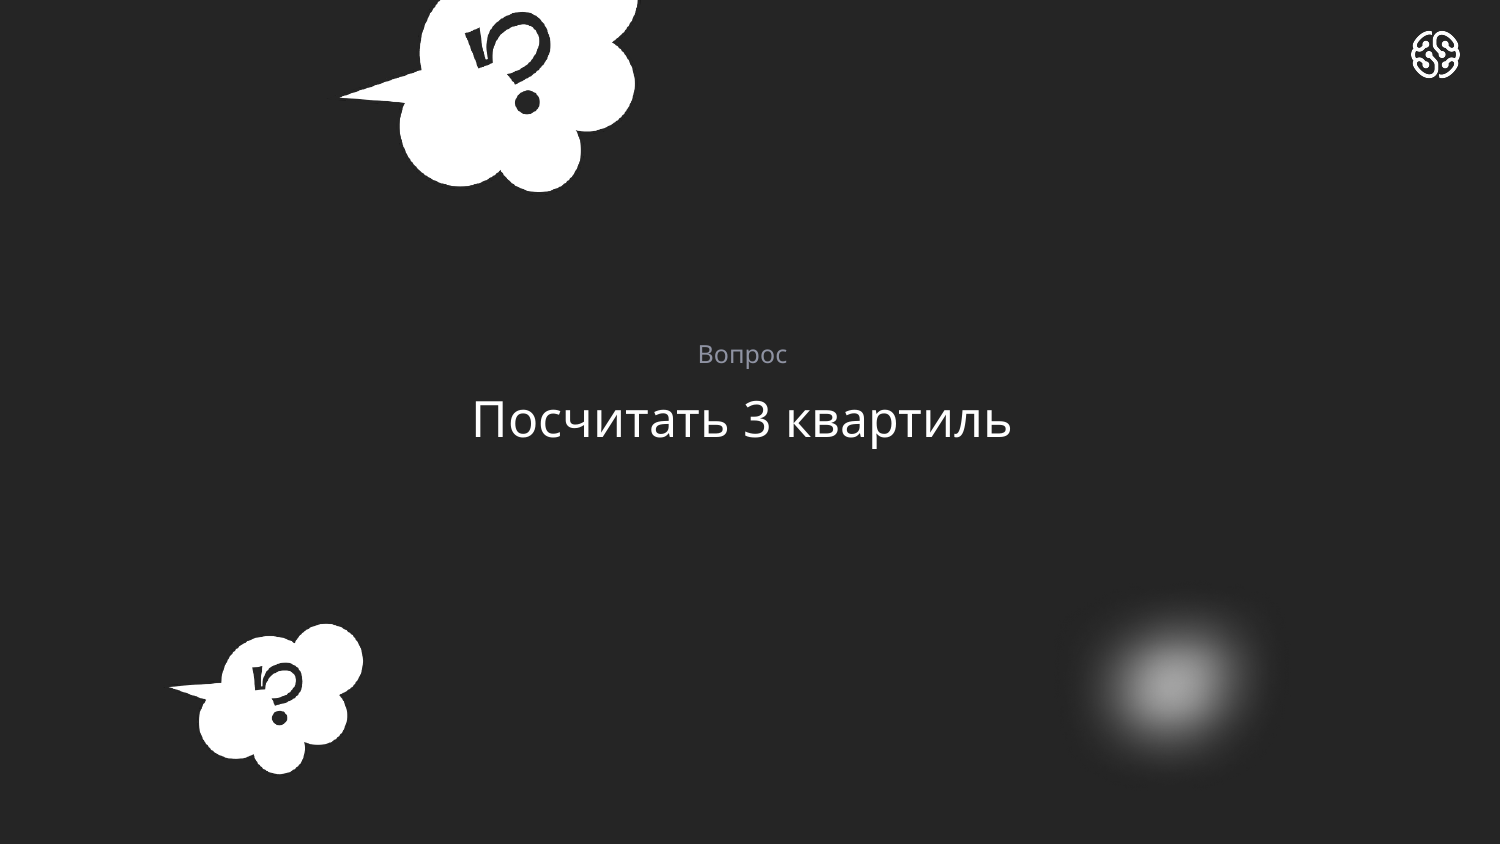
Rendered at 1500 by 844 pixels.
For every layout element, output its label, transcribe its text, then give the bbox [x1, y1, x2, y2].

title Посчитать 3 квартиль [88, 384, 1412, 472]
title Вопрос [88, 320, 1412, 384]
picture [0, 0, 1500, 844]
